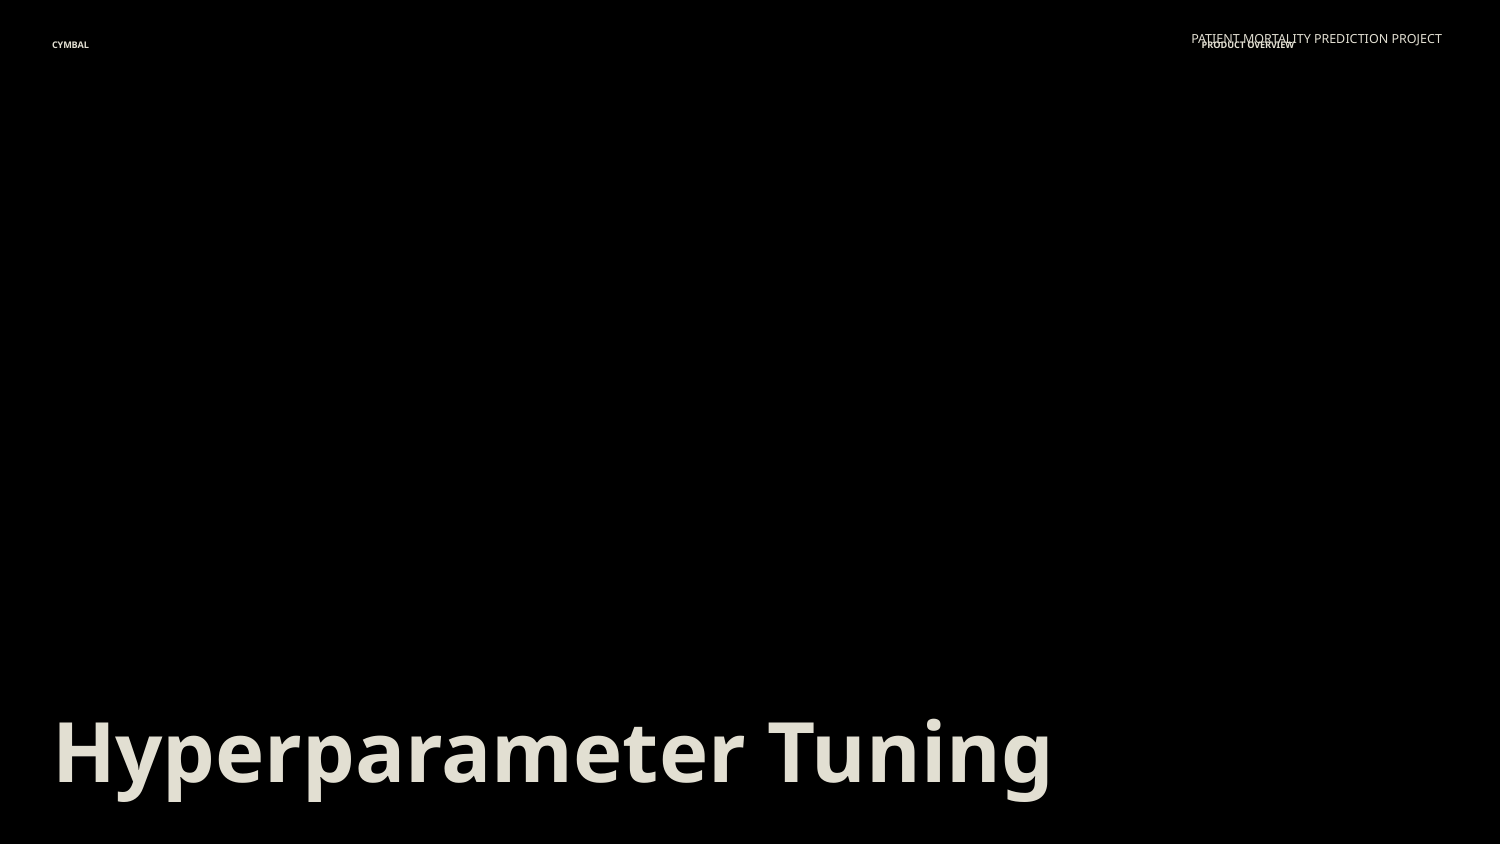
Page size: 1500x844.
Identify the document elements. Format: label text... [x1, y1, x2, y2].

title Hyperparameter Tuning [37, 423, 1463, 814]
text_box PATIENT MORTALITY PREDICTION PROJECT [1148, 26, 1457, 66]
title CYMBAL [37, 26, 308, 67]
